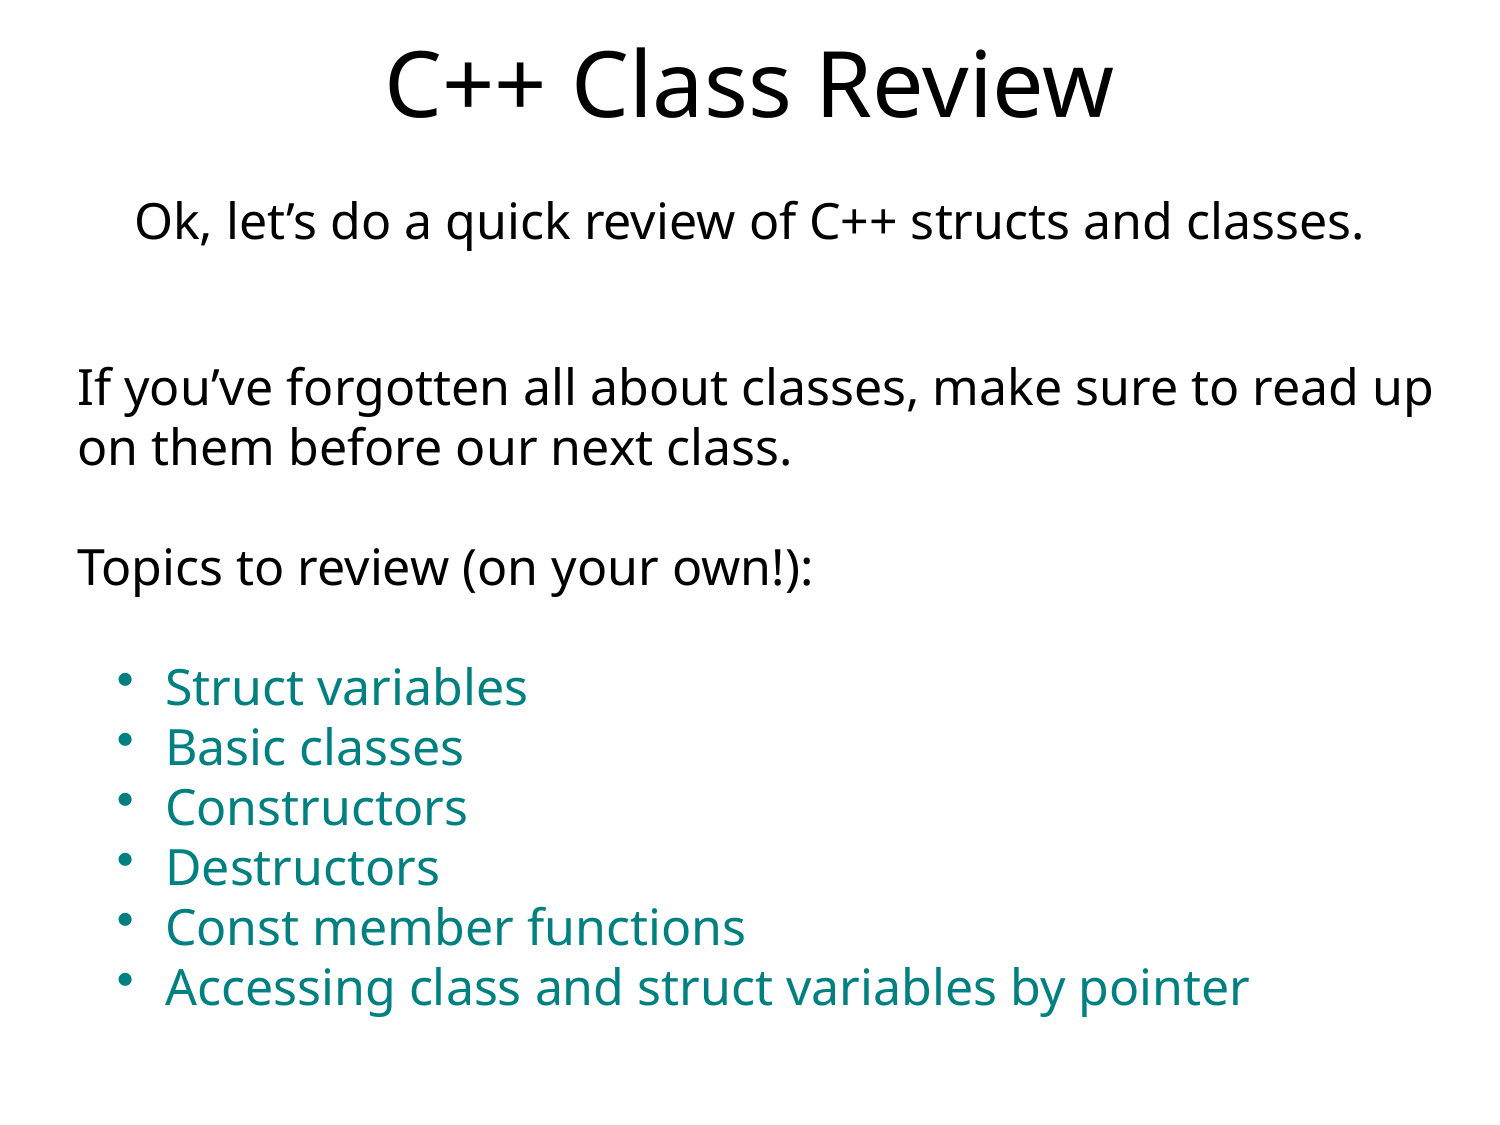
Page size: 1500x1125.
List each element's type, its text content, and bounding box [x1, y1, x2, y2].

text_box If you’ve forgotten all about classes, make sure to read up on them before our next class. Topics to review (on your own!): Struct variables Basic classes Constructors Destructors Const member functions Accessing class and struct variables by pointer [62, 348, 1450, 1024]
text_box Ok, let’s do a quick review of C++ structs and classes. [112, 182, 1388, 257]
text_box C++ Class Review [24, 0, 1475, 175]
